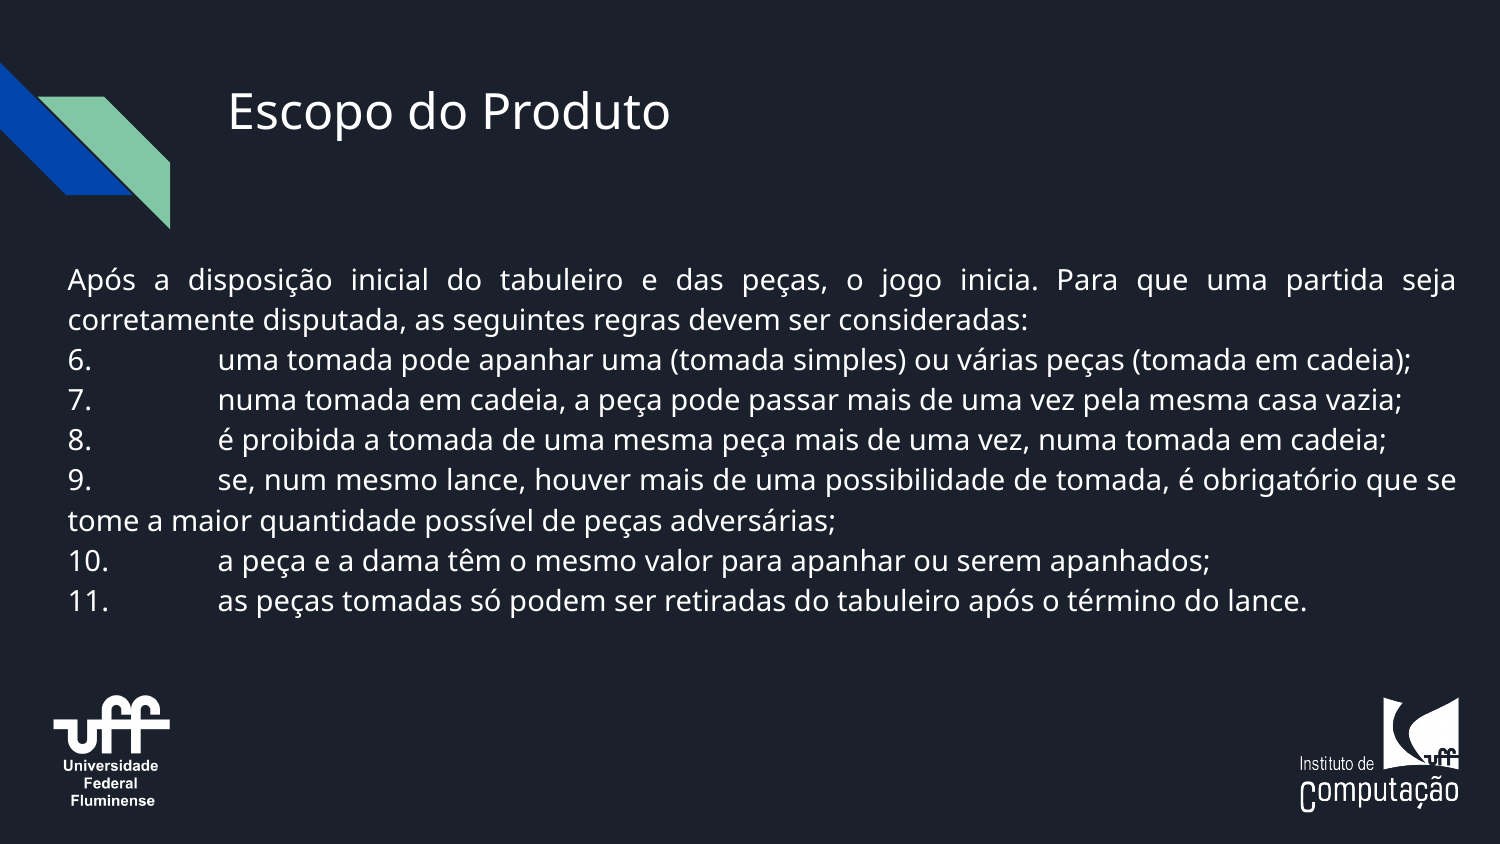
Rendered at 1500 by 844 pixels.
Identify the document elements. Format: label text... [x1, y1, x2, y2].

title Escopo do Produto [212, 64, 1368, 151]
picture [1296, 694, 1461, 813]
picture [52, 694, 171, 813]
list Após a disposição inicial do tabuleiro e das peças, o jogo inicia. Para que uma partida seja corretamente disputada, as seguintes regras devem ser consideradas: 6. uma tomada pode apanhar uma (tomada simples) ou várias peças (tomada em cadeia); 7. numa tomada em cadeia, a peça pode passar mais de uma vez pela mesma casa vazia; 8. é proibida a tomada de uma mesma peça mais de uma vez, numa tomada em cadeia; 9. se, num mesmo lance, houver mais de uma possibilidade de tomada, é obrigatório que se tome a maior quantidade possível de peças adversárias; 10. a peça e a dama têm o mesmo valor para apanhar ou serem apanhados; 11. as peças tomadas só podem ser retiradas do tabuleiro após o término do lance. [52, 240, 1474, 654]
